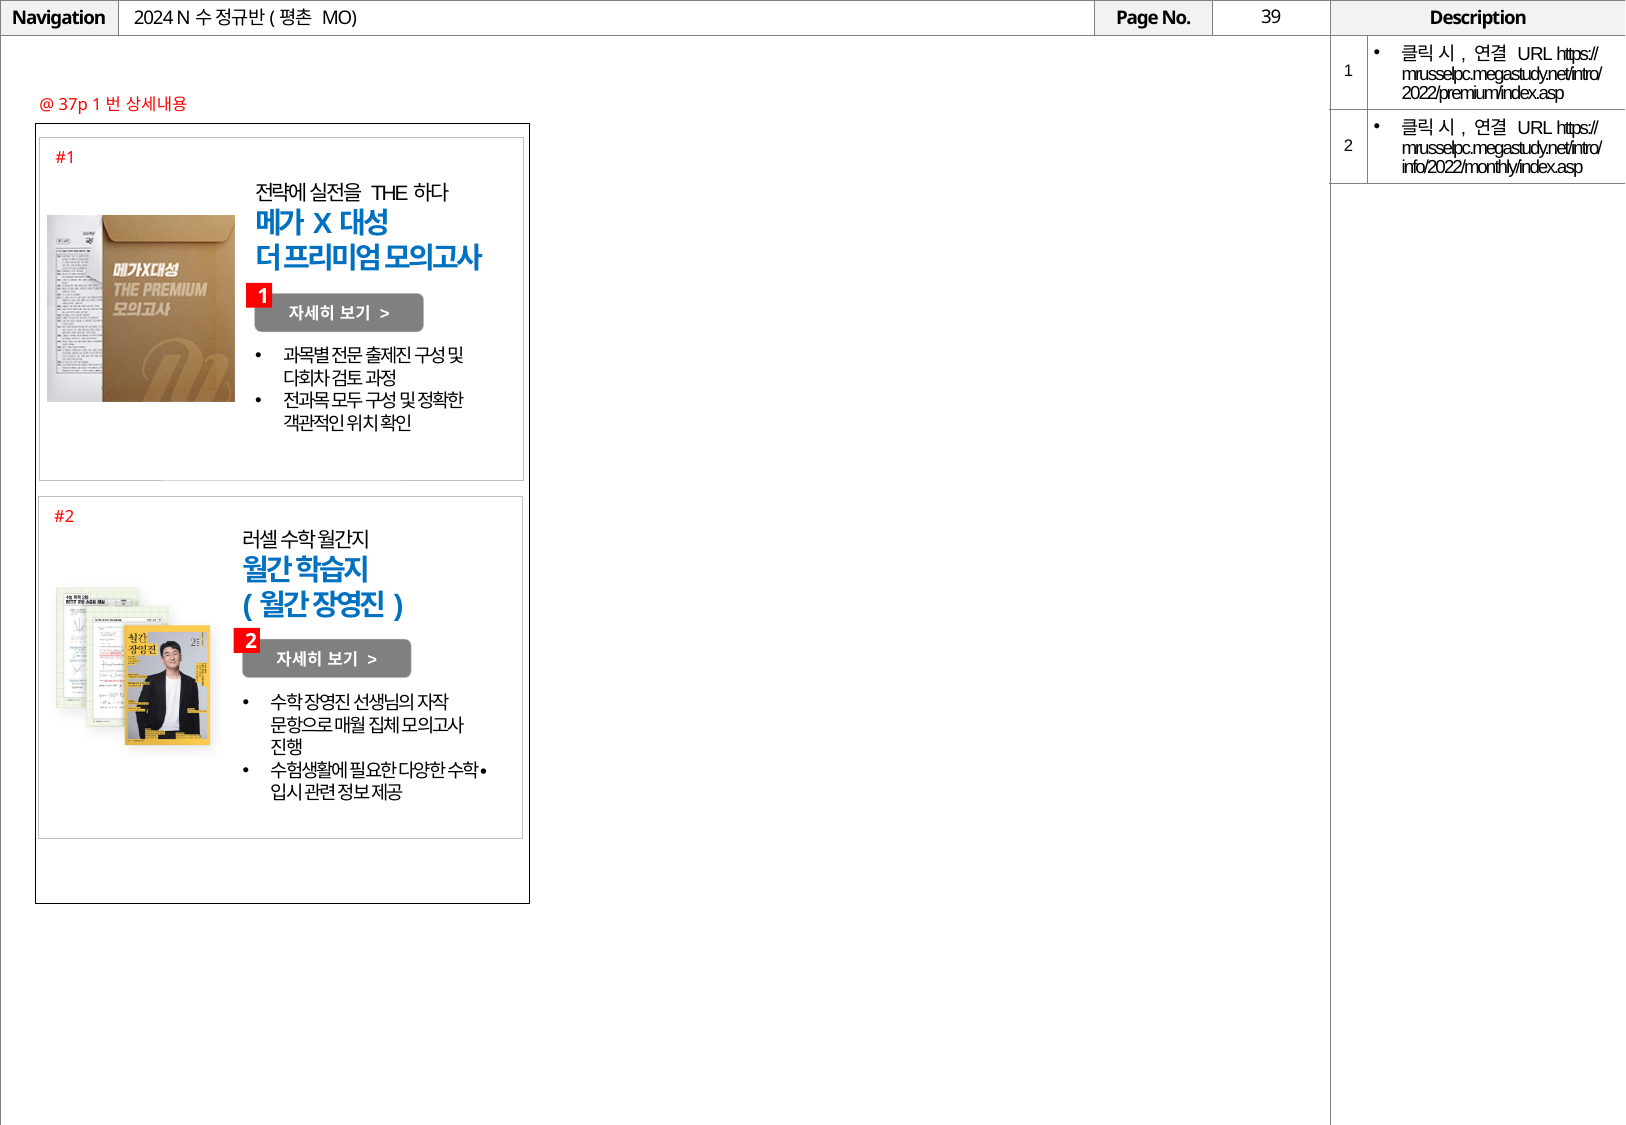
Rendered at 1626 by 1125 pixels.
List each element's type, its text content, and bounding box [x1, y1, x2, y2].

text_box 2 [232, 626, 262, 655]
text_box 수학 장영진 선생님의 자작 문항으로 매월 집체 모의고사 진행 수험생활에 필요한 다양한 수학∙입시 관련 정보 제공 [227, 683, 509, 811]
text_box [36, 494, 524, 841]
text_box #1 [40, 139, 91, 175]
text_box 러셀 수학 월간지 월간 학습지 (월간 장영진) [227, 518, 509, 629]
title 2024 N수 정규반(평촌 MO) [118, 0, 1097, 35]
text_box #2 [39, 498, 90, 533]
table_cell 클릭 시, 연결 URL https://mrusselpc.megastudy.net/intro/info/2022/monthly/index.asp [1368, 110, 1625, 183]
table_header 클릭 시, 연결 URL https://mrusselpc.megastudy.net/intro/2022/premium/index.asp [1368, 36, 1625, 109]
text_box @ 37p 1번 상세내용 [24, 85, 203, 121]
picture [46, 215, 235, 403]
picture [47, 580, 226, 761]
table_cell 2 [1329, 110, 1367, 183]
text_box [35, 123, 530, 903]
text_box 자세히 보기 > [240, 637, 414, 680]
table_header 1 [1329, 36, 1367, 109]
